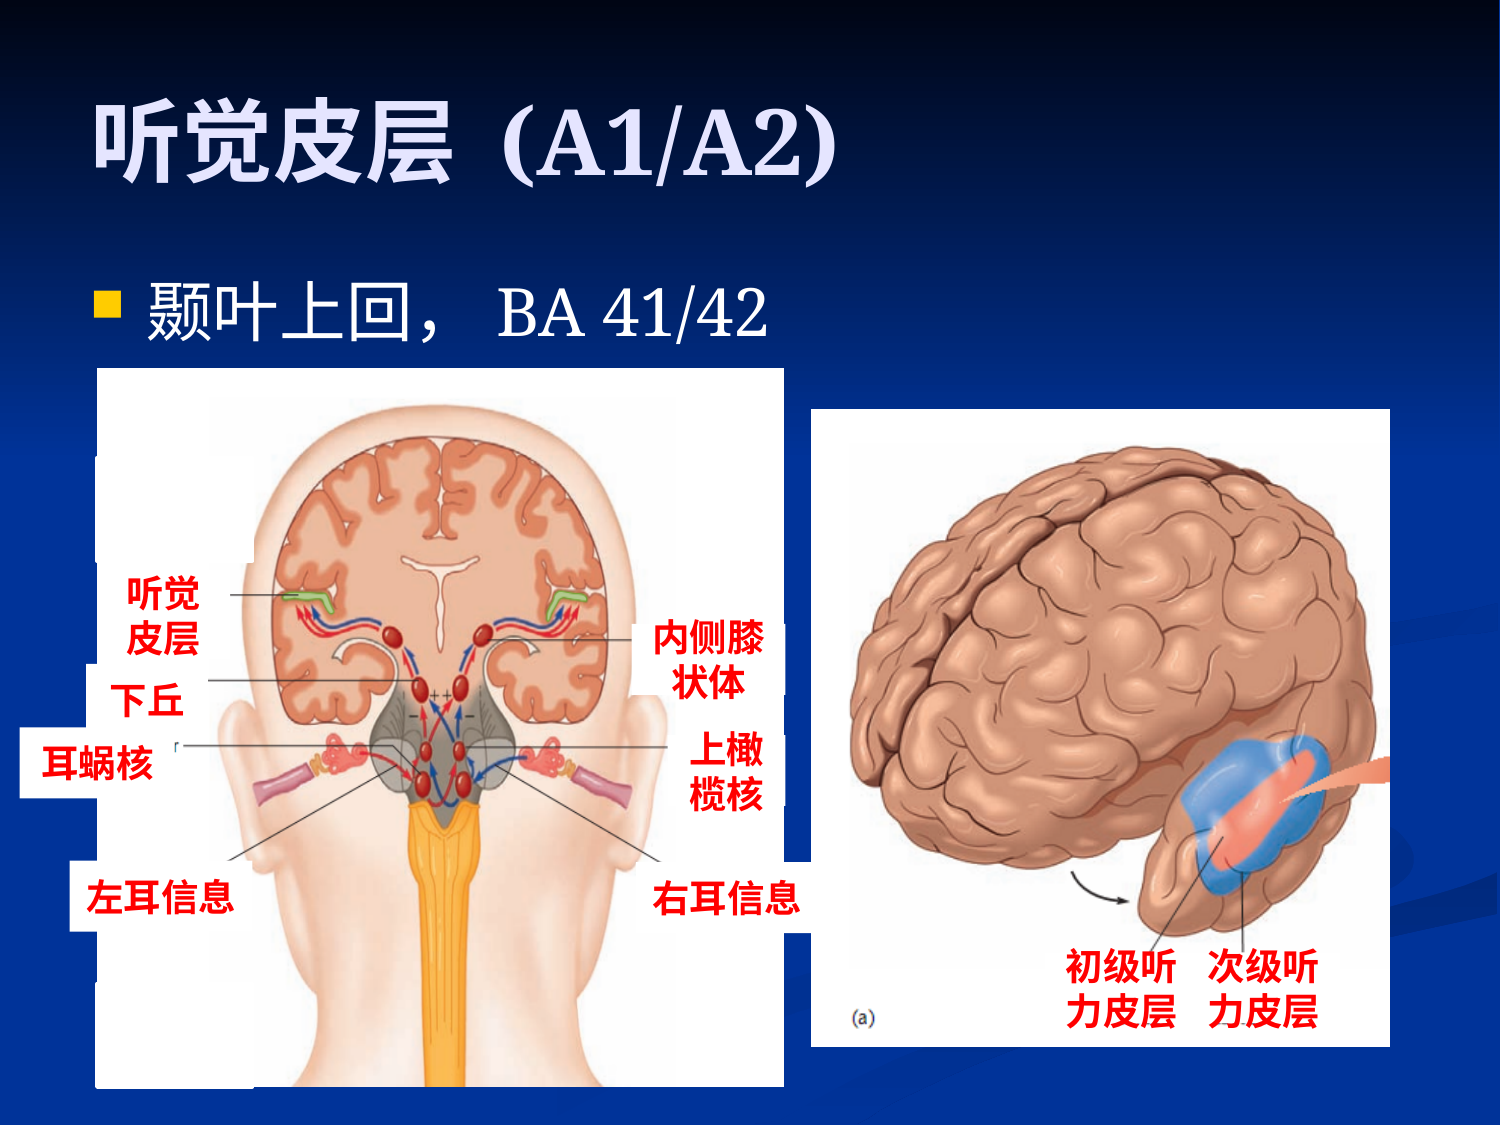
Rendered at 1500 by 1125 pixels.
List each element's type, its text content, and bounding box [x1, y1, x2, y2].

list 颞叶上回，BA 41/42 [75, 262, 1425, 1005]
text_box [19, 368, 819, 1088]
picture [810, 409, 1391, 1048]
title 听觉皮层 (A1/A2) [75, 45, 1425, 233]
